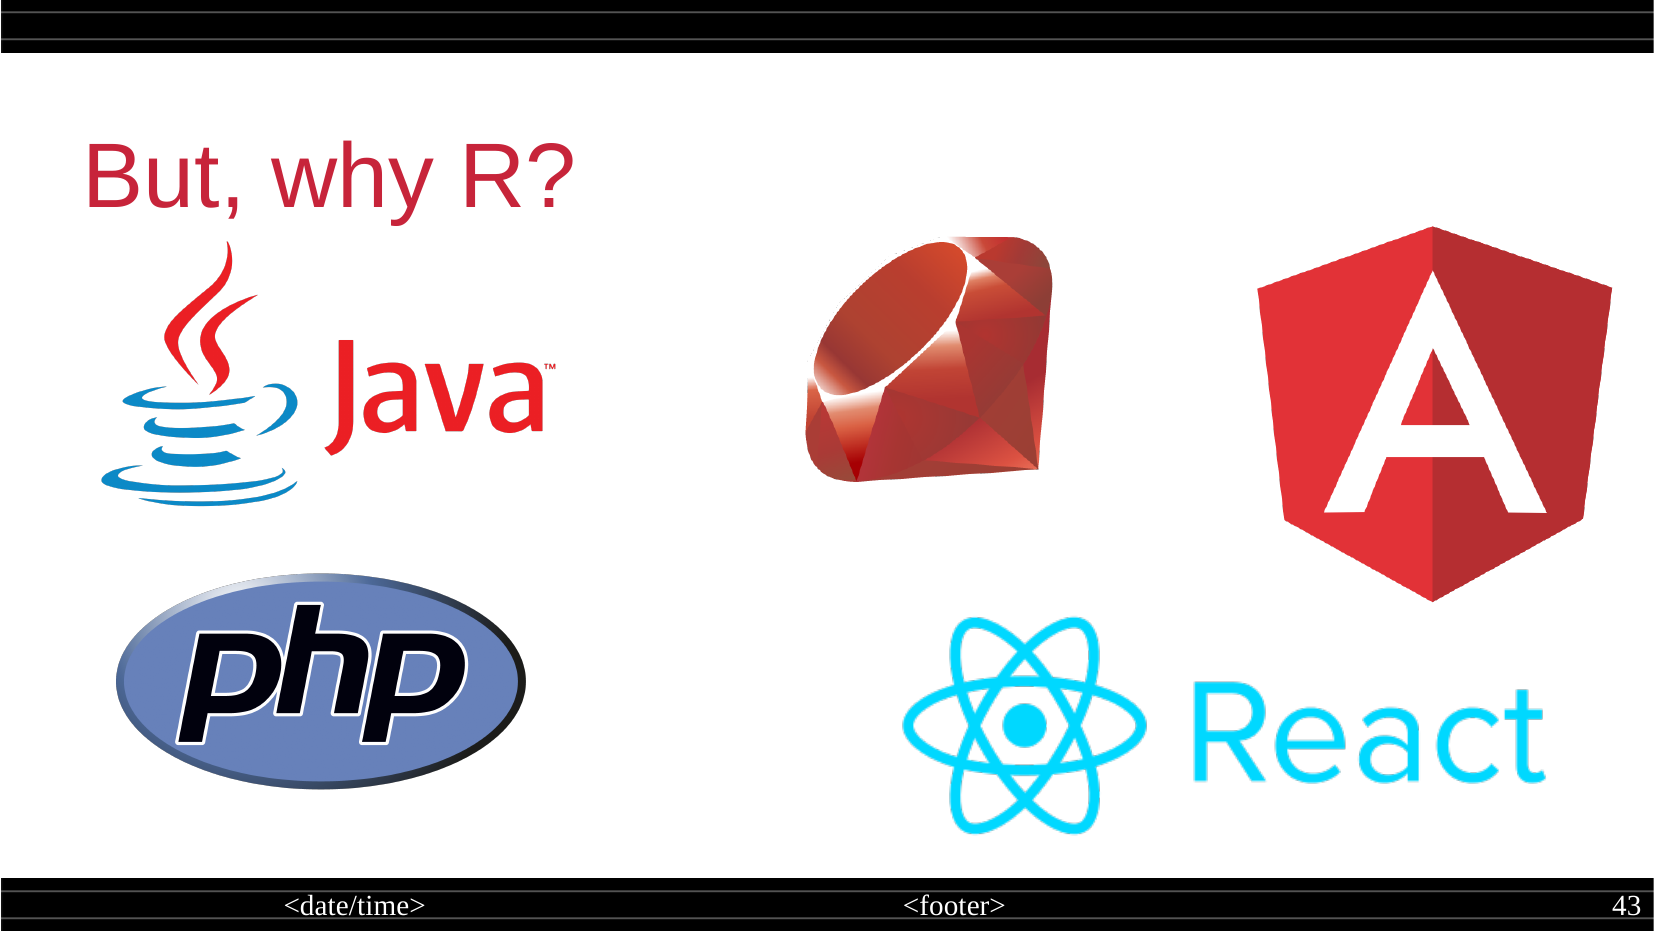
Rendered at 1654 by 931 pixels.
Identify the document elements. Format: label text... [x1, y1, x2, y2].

text_box But, why R? [82, 92, 1571, 248]
picture [1, 163, 1654, 931]
picture [1, 0, 1654, 53]
